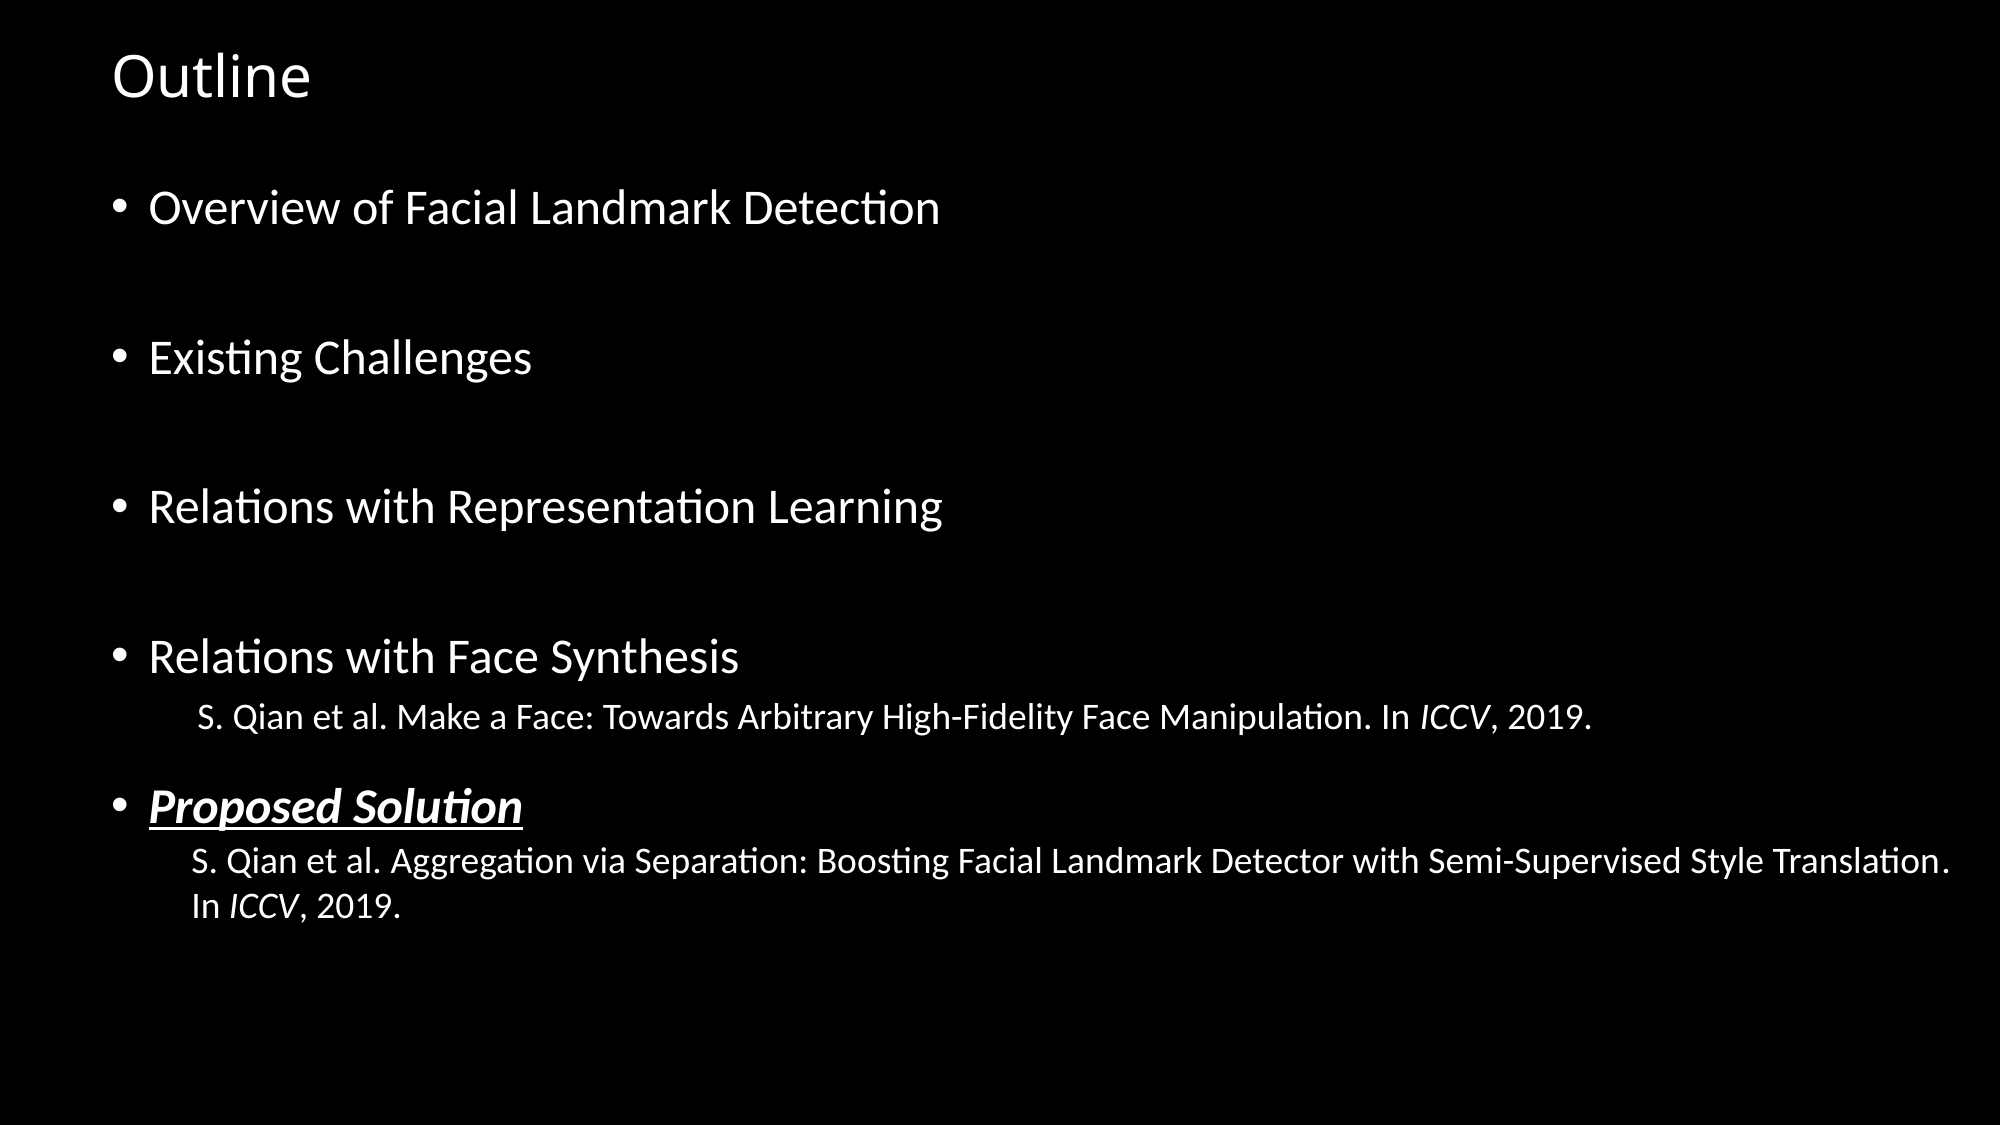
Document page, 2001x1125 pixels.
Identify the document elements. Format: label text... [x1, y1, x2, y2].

text_box S. Qian et al. Make a Face: Towards Arbitrary High-Fidelity Face Manipulation. In ICCV, 2019. [182, 684, 1617, 745]
list Overview of Facial Landmark Detection Existing Challenges Relations with Representation Learning Relations with Face Synthesis Proposed Solution [96, 174, 1898, 1018]
text_box S. Qian et al. Aggregation via Separation: Boosting Facial Landmark Detector with Semi-Supervised Style Translation. In ICCV, 2019. [176, 828, 2000, 934]
title Outline [96, 39, 1898, 119]
